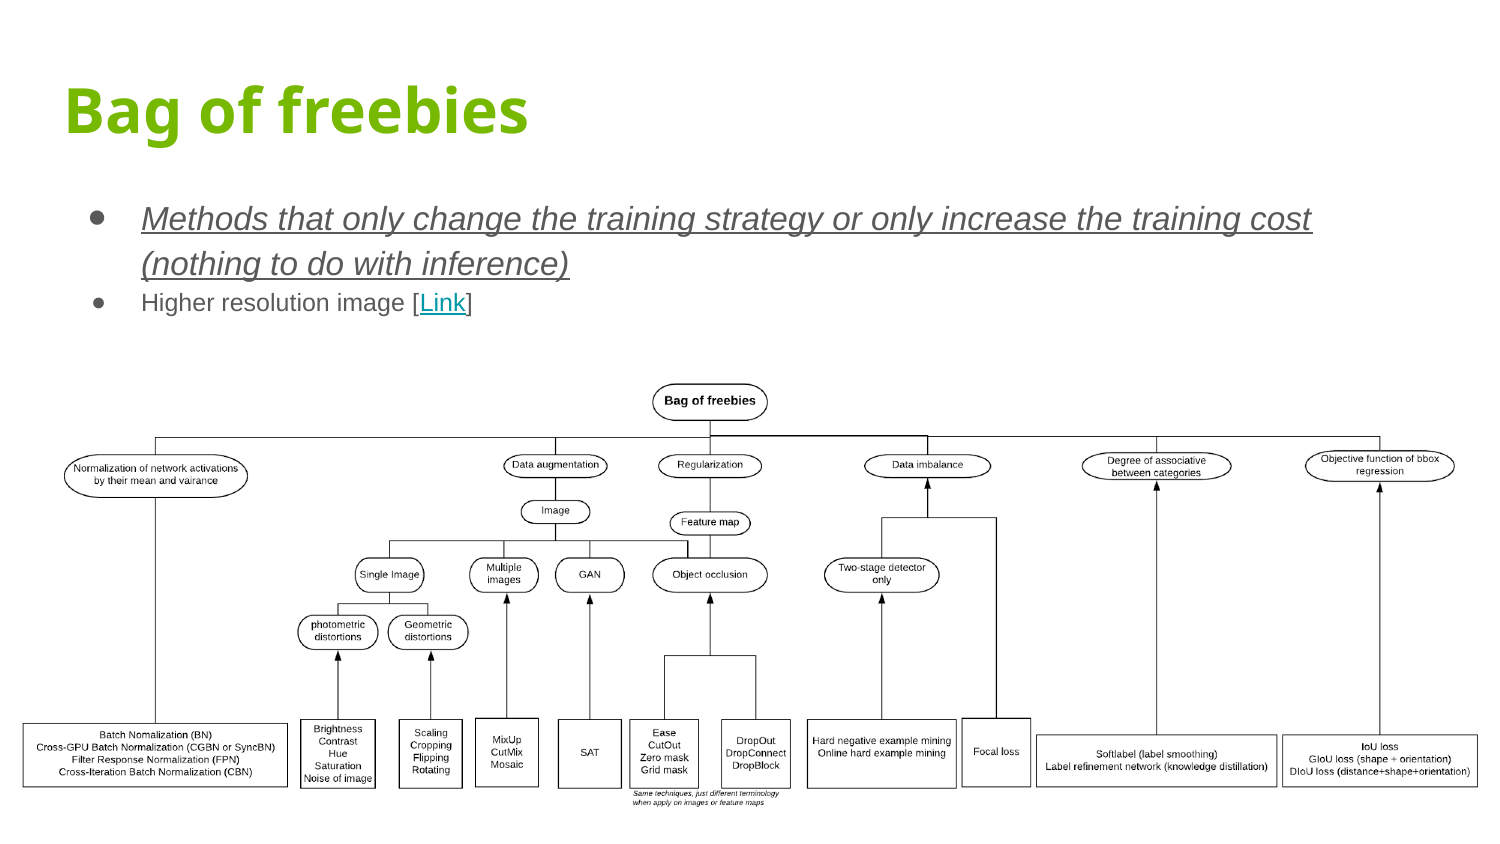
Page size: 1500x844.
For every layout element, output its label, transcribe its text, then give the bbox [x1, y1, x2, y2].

picture [0, 360, 1500, 844]
text_box Bag of freebies [51, 72, 1380, 154]
text_box [86, 161, 1414, 234]
list Methods that only change the training strategy or only increase the training cost (nothing to do with inference) Higher resolution image [Link] [51, 175, 1449, 359]
